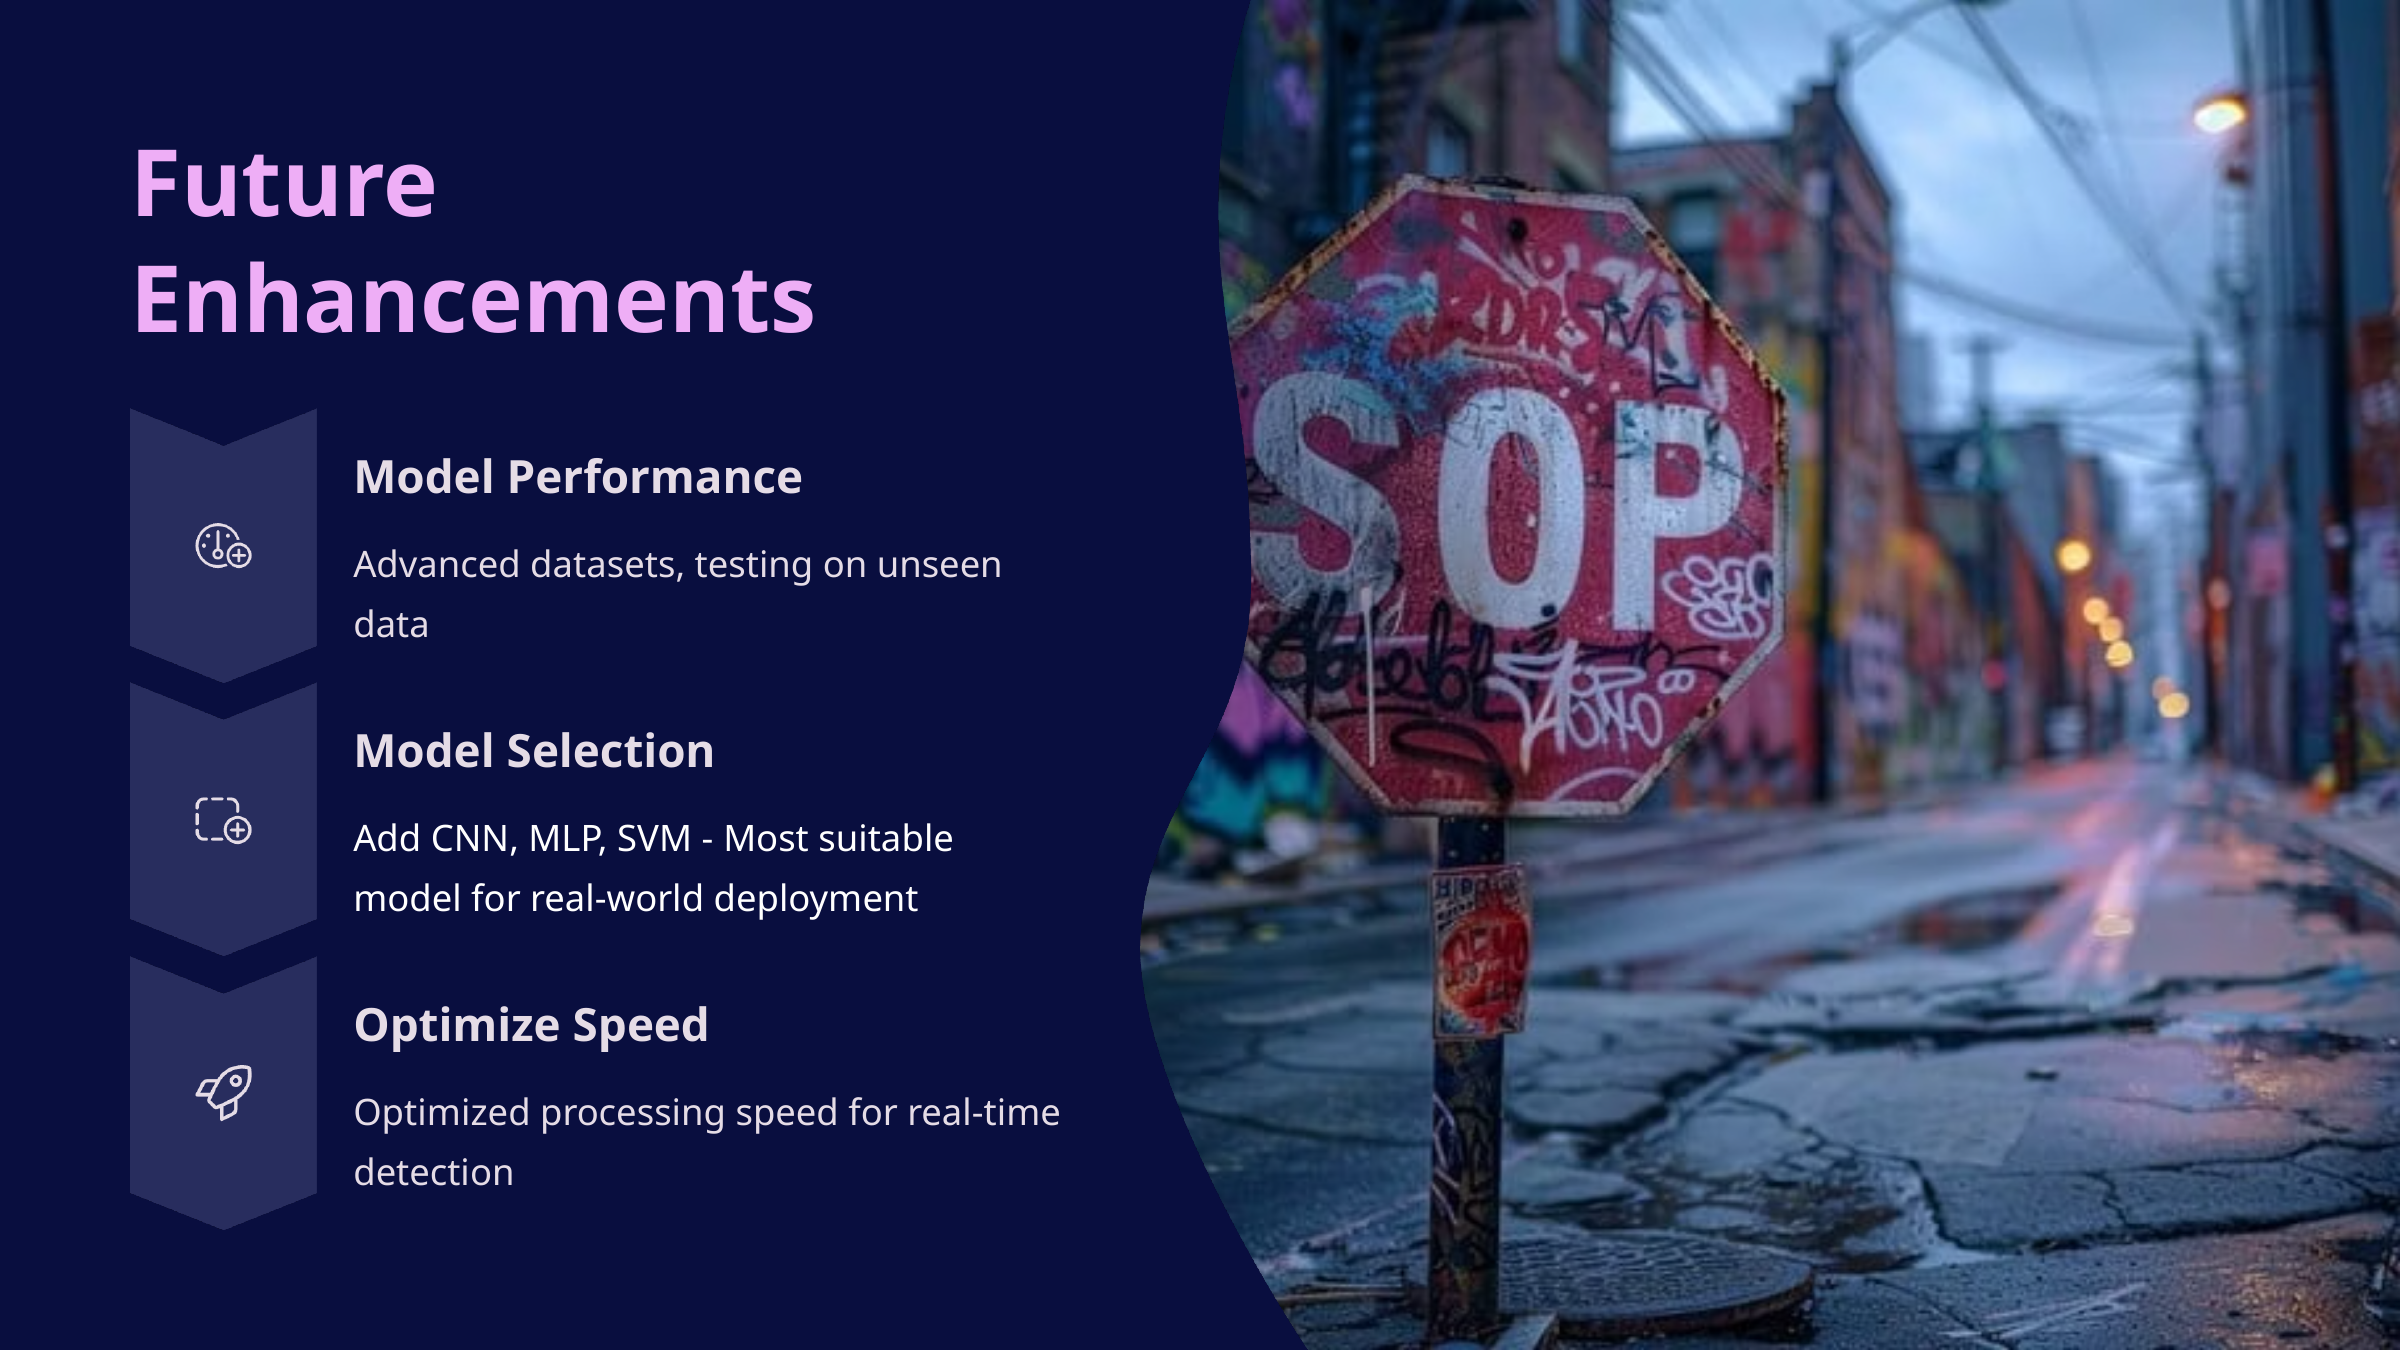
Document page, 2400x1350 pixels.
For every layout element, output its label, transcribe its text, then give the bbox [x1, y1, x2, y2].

picture [130, 408, 317, 1230]
text_box Model Performance [353, 445, 819, 504]
text_box Future Enhancements [130, 119, 1070, 353]
text_box Advanced datasets, testing on unseen data [353, 525, 1070, 645]
text_box Model Selection [353, 719, 819, 778]
text_box Add CNN, MLP, SVM - Most suitable model for real-world deployment [353, 799, 1070, 919]
text_box Optimize Speed [353, 993, 819, 1052]
picture [1139, 0, 2400, 1350]
text_box Optimized processing speed for real-time detection [353, 1073, 1070, 1193]
